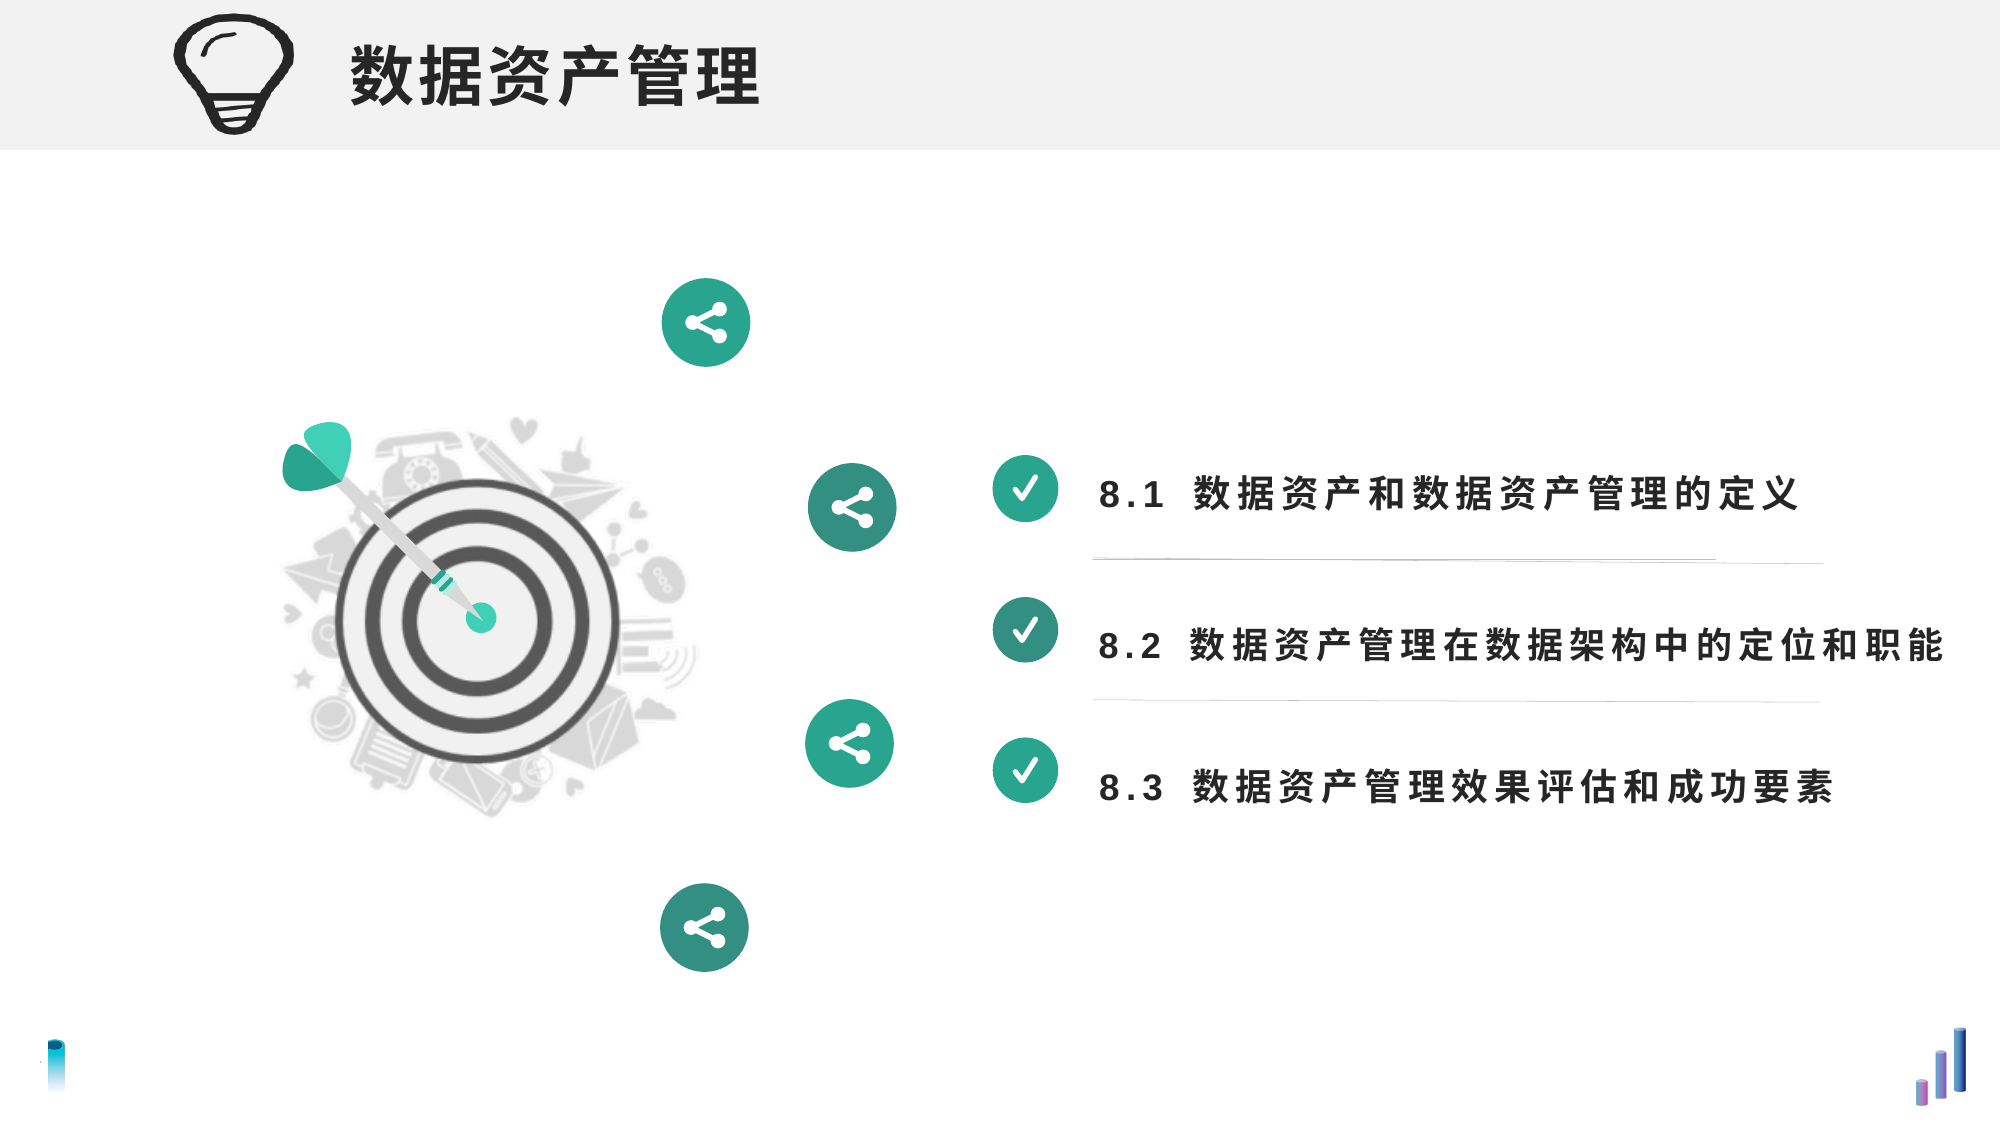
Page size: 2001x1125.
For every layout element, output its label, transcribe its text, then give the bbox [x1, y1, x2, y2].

picture [279, 416, 704, 820]
text_box [660, 277, 752, 368]
text_box 8.1 数据资产和数据资产管理的定义 [1084, 447, 1818, 518]
text_box [685, 301, 727, 344]
text_box [1012, 616, 1039, 644]
text_box [660, 883, 749, 972]
text_box [831, 486, 874, 529]
text_box [992, 597, 1059, 663]
picture [173, 13, 298, 137]
text_box 8.2 数据资产管理在数据架构中的定位和职能 [1083, 598, 1964, 669]
text_box [1012, 756, 1039, 784]
text_box [683, 906, 726, 949]
text_box [992, 455, 1059, 521]
text_box [806, 462, 898, 553]
text_box [992, 737, 1059, 803]
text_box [1092, 699, 1820, 703]
text_box 8.3 数据资产管理效果评估和成功要素 [1084, 715, 1852, 835]
text_box [1012, 474, 1039, 502]
picture [1881, 1007, 2000, 1125]
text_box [1092, 557, 1824, 564]
text_box 数据资产管理 [334, 27, 1365, 123]
text_box [0, 0, 2000, 151]
text_box [804, 698, 895, 789]
text_box [828, 722, 871, 765]
text_box [124, 254, 866, 996]
picture [0, 1007, 119, 1125]
